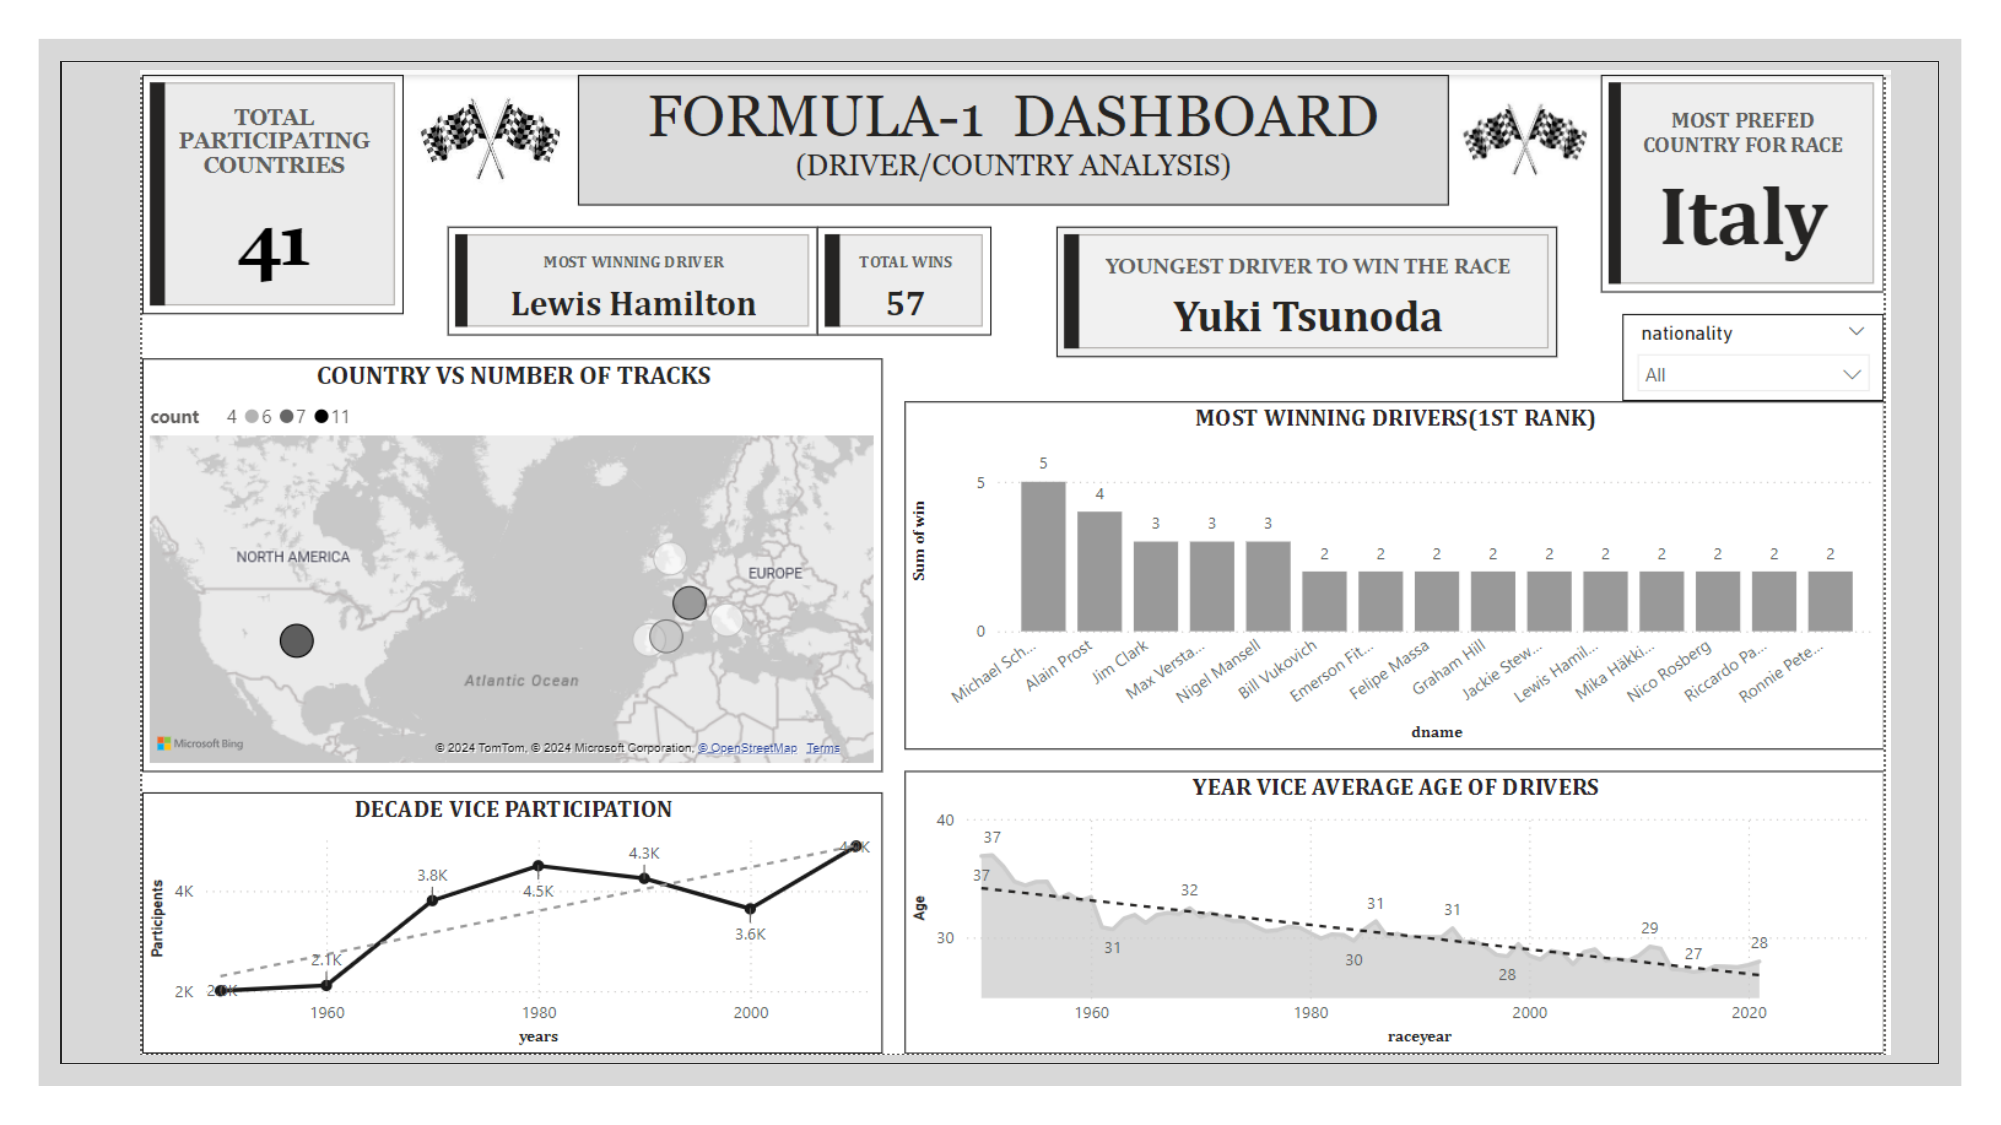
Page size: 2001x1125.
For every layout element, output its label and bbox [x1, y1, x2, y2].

picture [140, 70, 1891, 1055]
